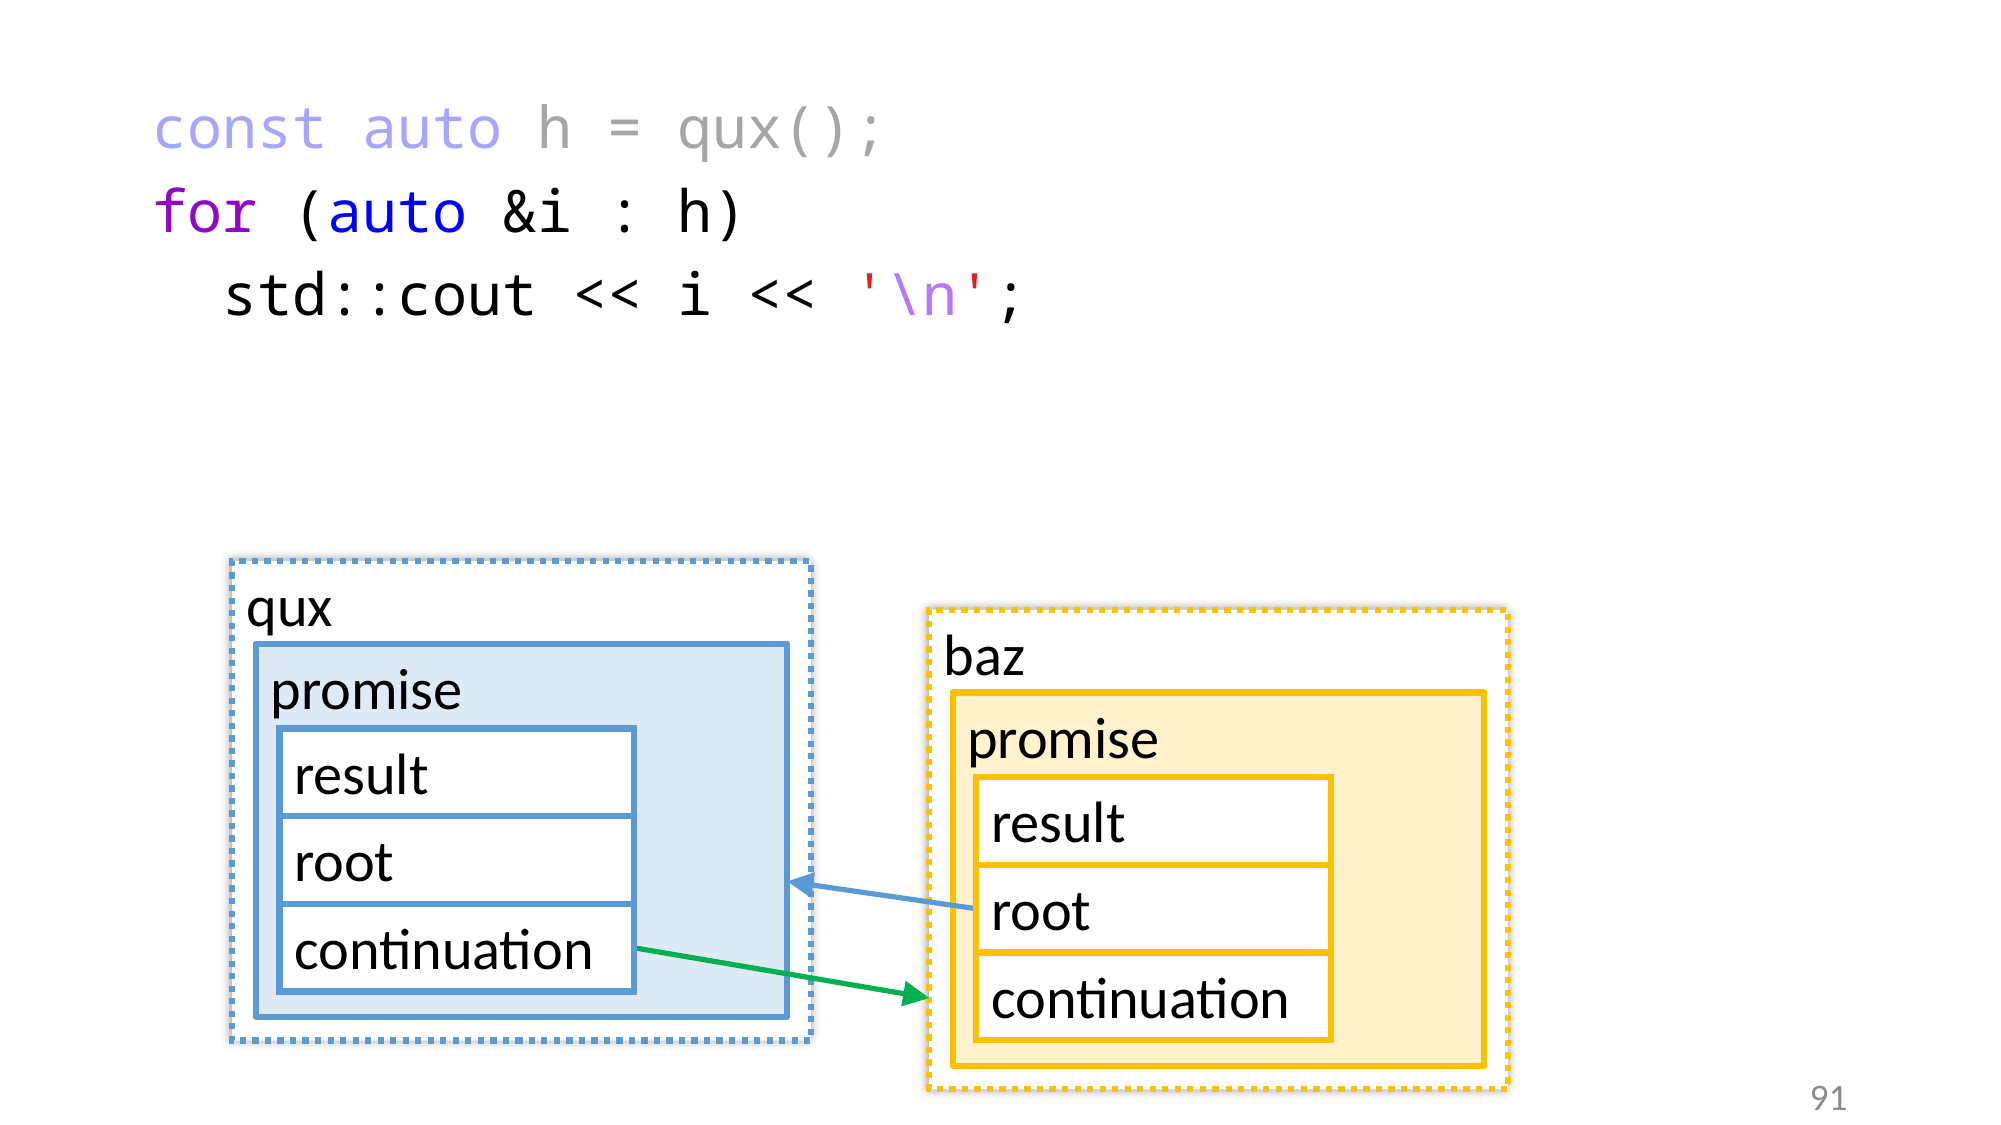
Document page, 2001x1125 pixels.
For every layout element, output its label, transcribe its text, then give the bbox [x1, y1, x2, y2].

text_box result [278, 727, 635, 815]
text_box continuation [278, 903, 635, 993]
text_box result [975, 776, 1332, 864]
text_box promise [952, 692, 1485, 1066]
text_box root [278, 815, 635, 903]
slide_number 91 [1412, 1065, 1863, 1125]
text_box promise [255, 643, 788, 1017]
text_box baz [928, 609, 1509, 1090]
text_box continuation [975, 954, 1332, 1041]
text_box root [975, 864, 1332, 954]
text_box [633, 947, 930, 999]
list const auto h = qux(); for (auto &i : h) std::cout << i << '\n'; [137, 0, 1863, 1066]
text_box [787, 881, 977, 909]
text_box qux [231, 560, 812, 1042]
